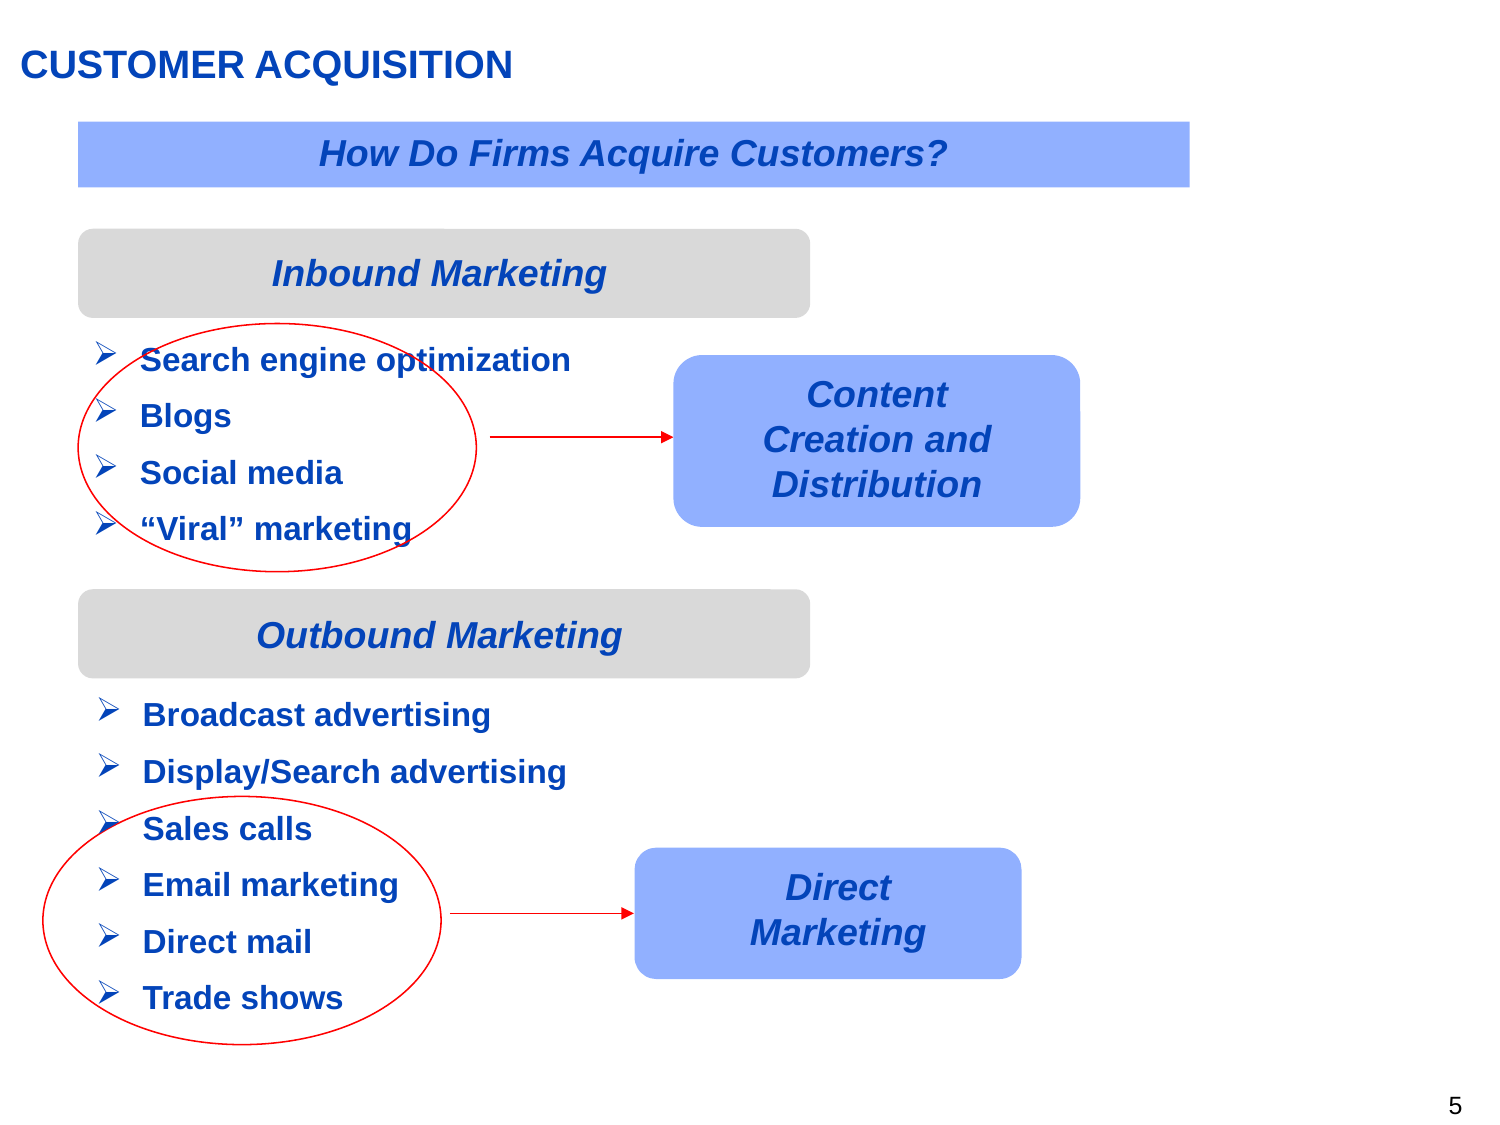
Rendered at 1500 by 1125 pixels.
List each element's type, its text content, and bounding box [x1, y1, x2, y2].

text_box How Do Firms Acquire Customers? [78, 121, 1190, 188]
text_box [42, 847, 81, 994]
text_box [832, 847, 1022, 980]
text_box Search engine optimization Blogs Social media “Viral” marketing [346, 330, 829, 555]
text_box [78, 589, 811, 679]
text_box Outbound Marketing [166, 603, 713, 664]
text_box Search engine optimization Blogs Social media “Viral” marketing [78, 460, 174, 555]
text_box [78, 323, 477, 572]
text_box [78, 228, 811, 318]
slide_number 4 [1149, 1089, 1463, 1121]
text_box Content Creation and Distribution [723, 362, 1031, 513]
text_box Broadcast advertising Display/Search advertising Sales calls Email marketing Direct mail Trade shows [81, 686, 832, 1024]
text_box Inbound Marketing [166, 241, 713, 301]
text_box [673, 355, 1081, 527]
text_box Search engine optimization Blogs Social media “Viral” marketing [78, 330, 209, 436]
text_box Direct Marketing [832, 855, 992, 960]
text_box [132, 1024, 352, 1045]
title CUSTOMER ACQUISITION [19, 38, 1463, 87]
